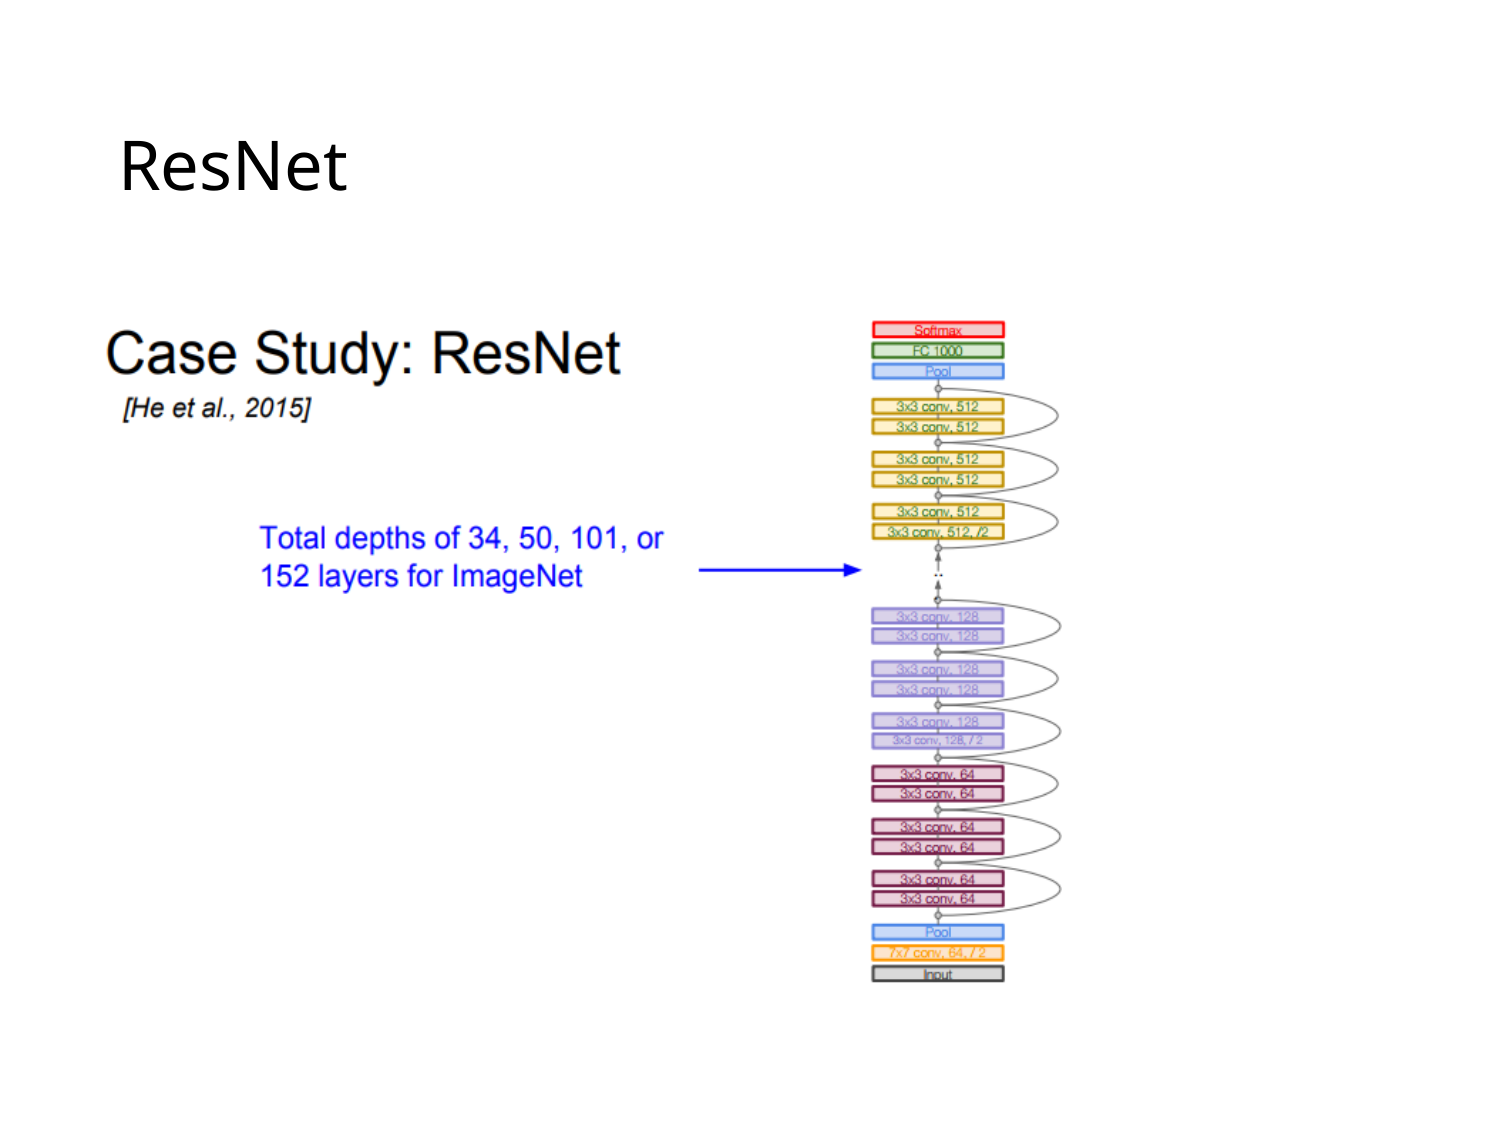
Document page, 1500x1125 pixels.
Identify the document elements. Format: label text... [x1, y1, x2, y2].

title ResNet [103, 59, 1397, 278]
picture [87, 299, 1405, 997]
